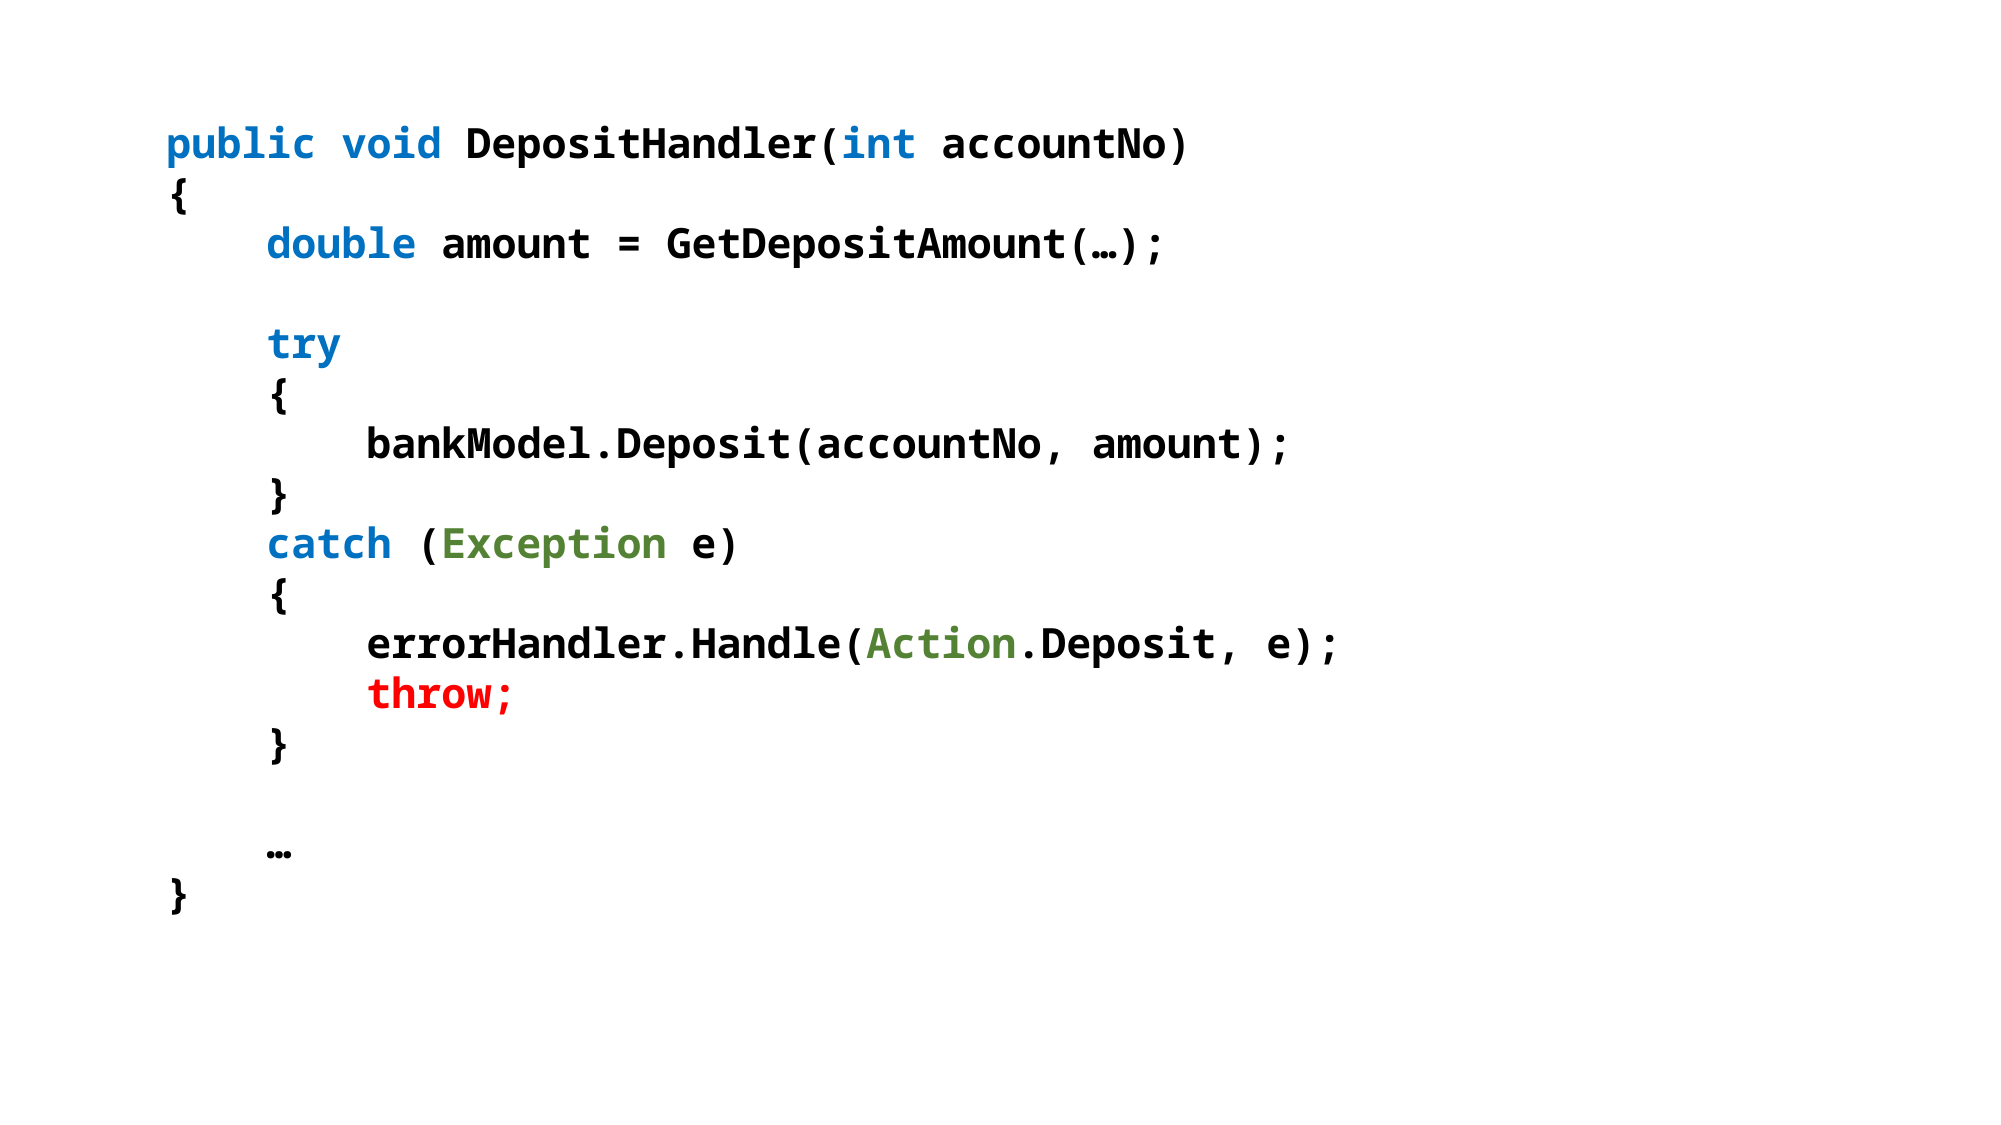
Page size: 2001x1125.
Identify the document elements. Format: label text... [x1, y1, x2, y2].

text_box public void DepositHandler(int accountNo) { double amount = GetDepositAmount(…); try { bankModel.Deposit(accountNo, amount); } catch (Exception e) { errorHandler.Handle(Action.Deposit, e); throw; } … } [151, 109, 1722, 925]
